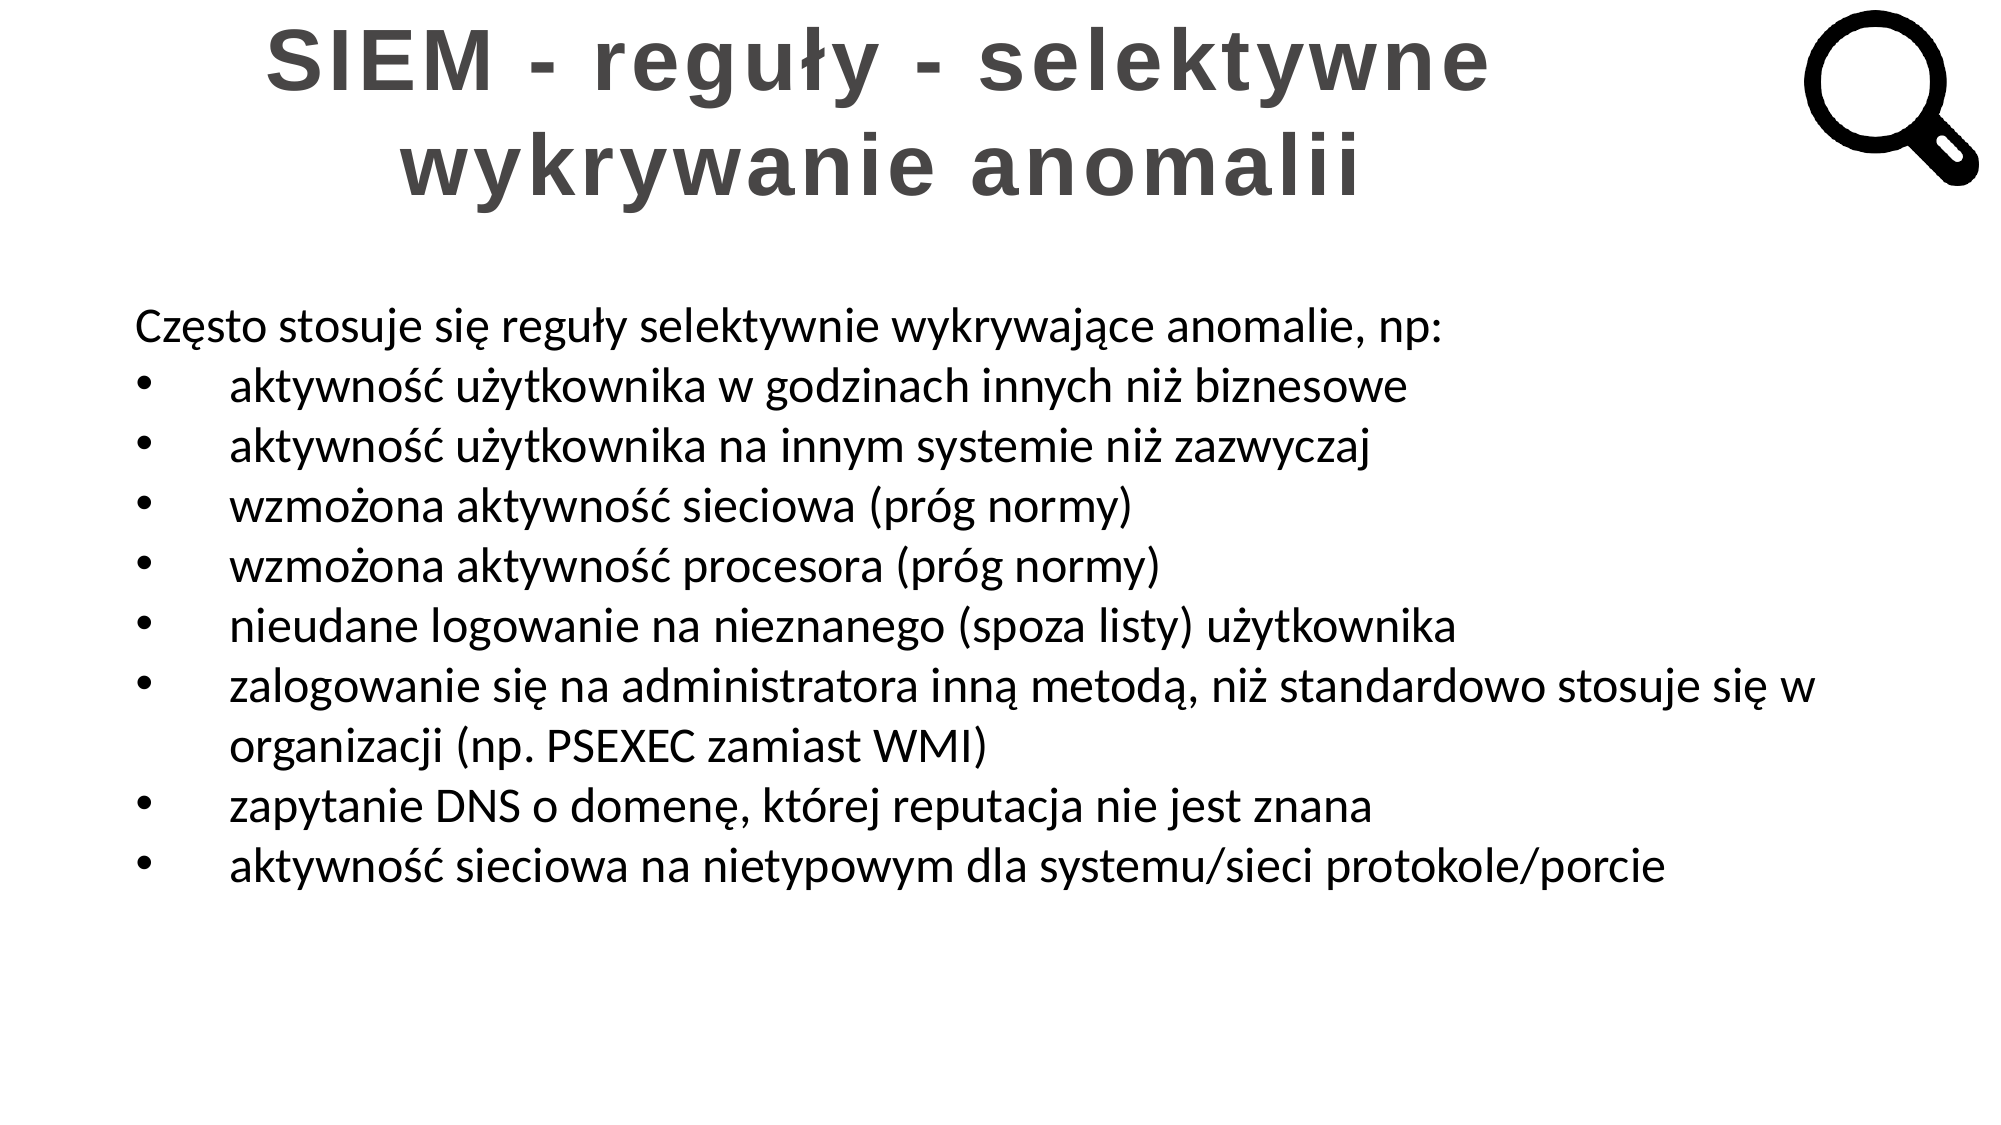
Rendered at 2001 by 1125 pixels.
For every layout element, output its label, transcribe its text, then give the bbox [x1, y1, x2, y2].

picture [1803, 10, 1979, 186]
text_box Często stosuje się reguły selektywnie wykrywające anomalie, np: aktywność użytkownika w godzinach innych niż biznesowe aktywność użytkownika na innym systemie niż zazwyczaj wzmożona aktywność sieciowa (próg normy) wzmożona aktywność procesora (próg normy) nieudane logowanie na nieznanego (spoza listy) użytkownika zalogowanie się na administratora inną metodą, niż standardowo stosuje się w organizacji (np. PSEXEC zamiast WMI) zapytanie DNS o domenę, której reputacja nie jest znana aktywność sieciowa na nietypowym dla systemu/sieci protokole/porcie [135, 292, 1939, 953]
text_box SIEM - reguły - selektywne wykrywanie anomalii [57, 3, 1704, 213]
